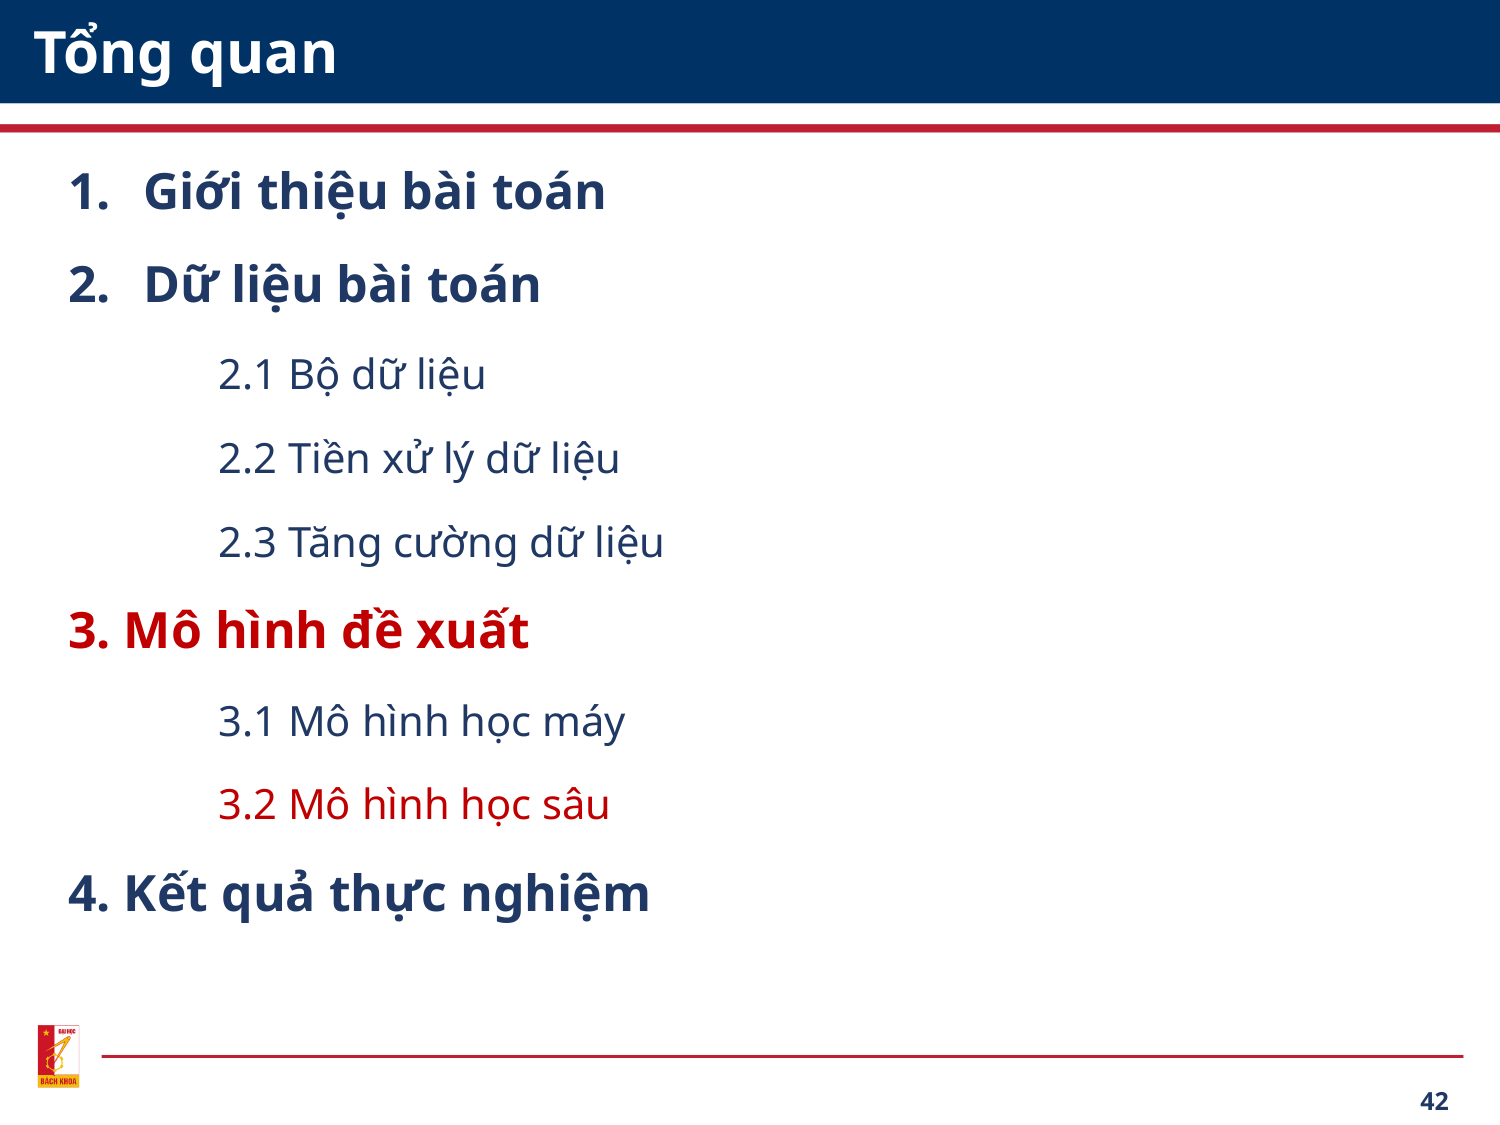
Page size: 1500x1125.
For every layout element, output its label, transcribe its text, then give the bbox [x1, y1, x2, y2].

slide_number 42 [1126, 1078, 1464, 1125]
title Tổng quan [18, 15, 1442, 90]
list Giới thiệu bài toán Dữ liệu bài toán 2.1 Bộ dữ liệu 2.2 Tiền xử lý dữ liệu 2.3 Tăng cường dữ liệu 3. Mô hình đề xuất 3.1 Mô hình học máy 3.2 Mô hình học sâu 4. Kết quả thực nghiệm [53, 152, 1447, 1043]
picture [0, 0, 1500, 1125]
